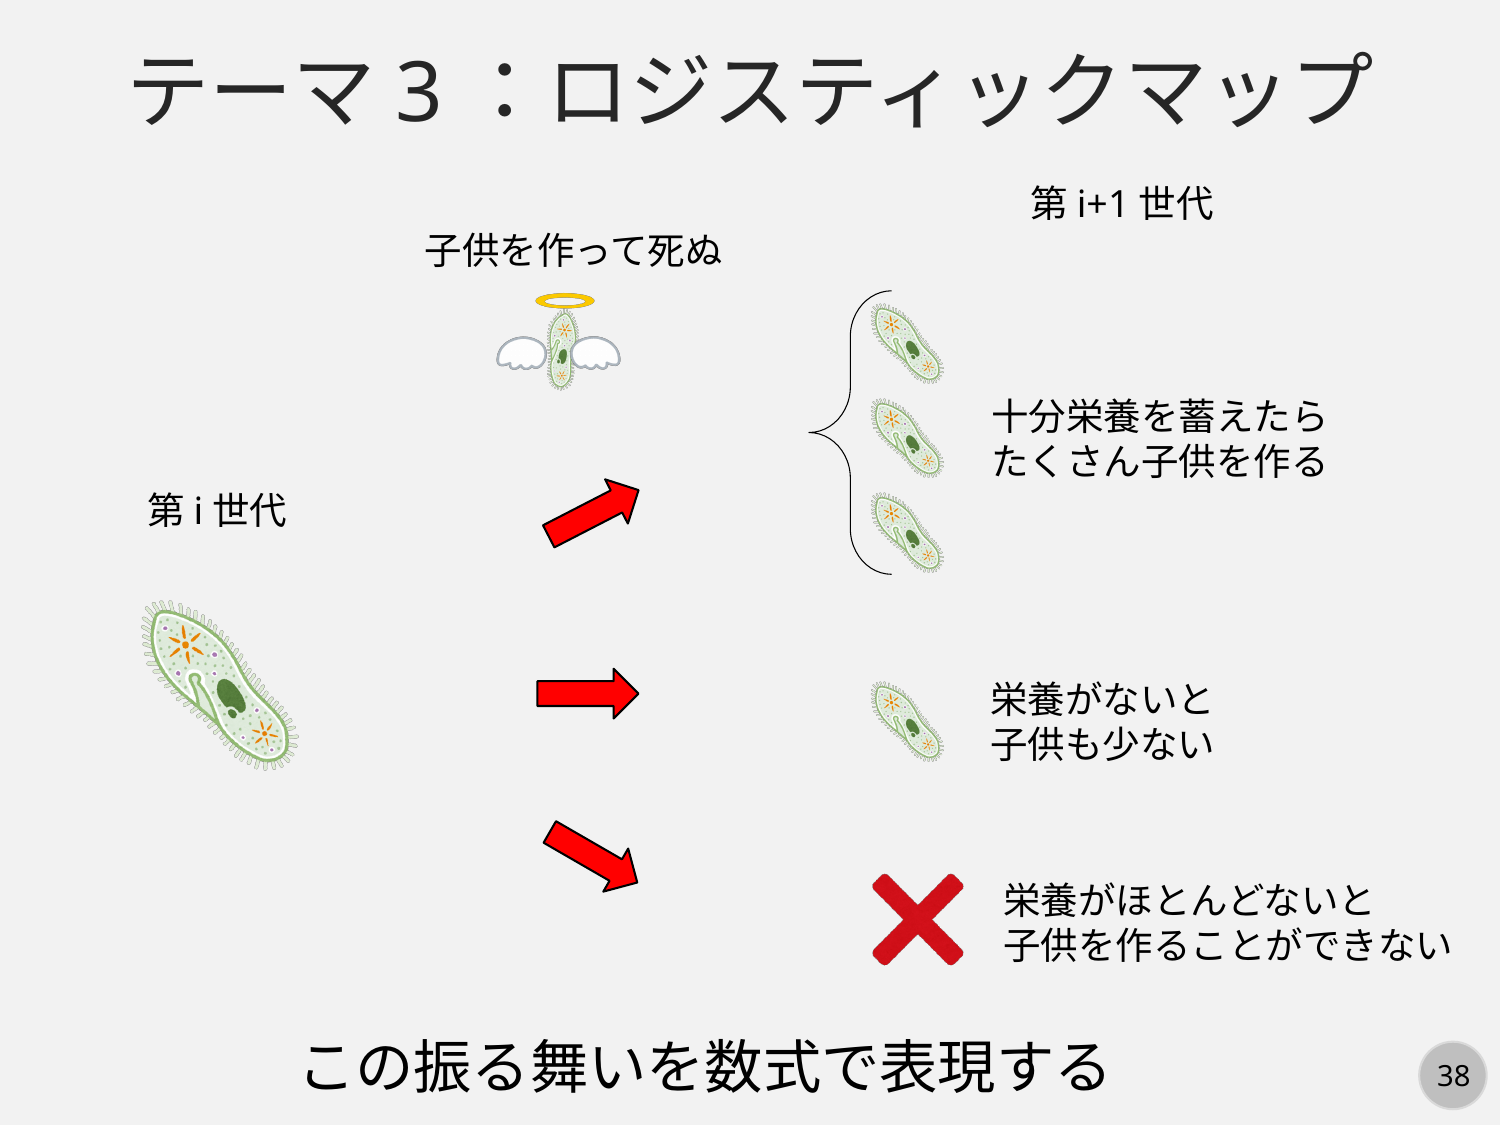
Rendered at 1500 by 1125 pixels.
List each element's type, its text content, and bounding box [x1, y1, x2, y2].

text_box 子供を作って死ぬ [409, 219, 738, 280]
picture [868, 680, 947, 764]
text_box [490, 290, 627, 383]
text_box 栄養がないと 子供も少ない [975, 668, 1231, 774]
text_box この振る舞いを数式で表現する [282, 1023, 1128, 1108]
picture [547, 383, 575, 397]
picture [856, 857, 982, 984]
picture [868, 397, 947, 480]
text_box 栄養がほとんどないと 子供を作ることができない [988, 869, 1469, 975]
text_box [542, 820, 639, 893]
text_box [808, 290, 892, 567]
text_box 十分栄養を蓄えたら たくさん子供を作る [976, 385, 1344, 490]
picture [868, 491, 947, 575]
text_box [542, 478, 640, 549]
picture [135, 597, 305, 776]
text_box 第i+1世代 [1015, 172, 1229, 233]
list テーマ3：ロジスティックマップ [0, 31, 1500, 155]
text_box [536, 667, 640, 720]
text_box 第i世代 [132, 479, 302, 540]
picture [868, 302, 947, 386]
